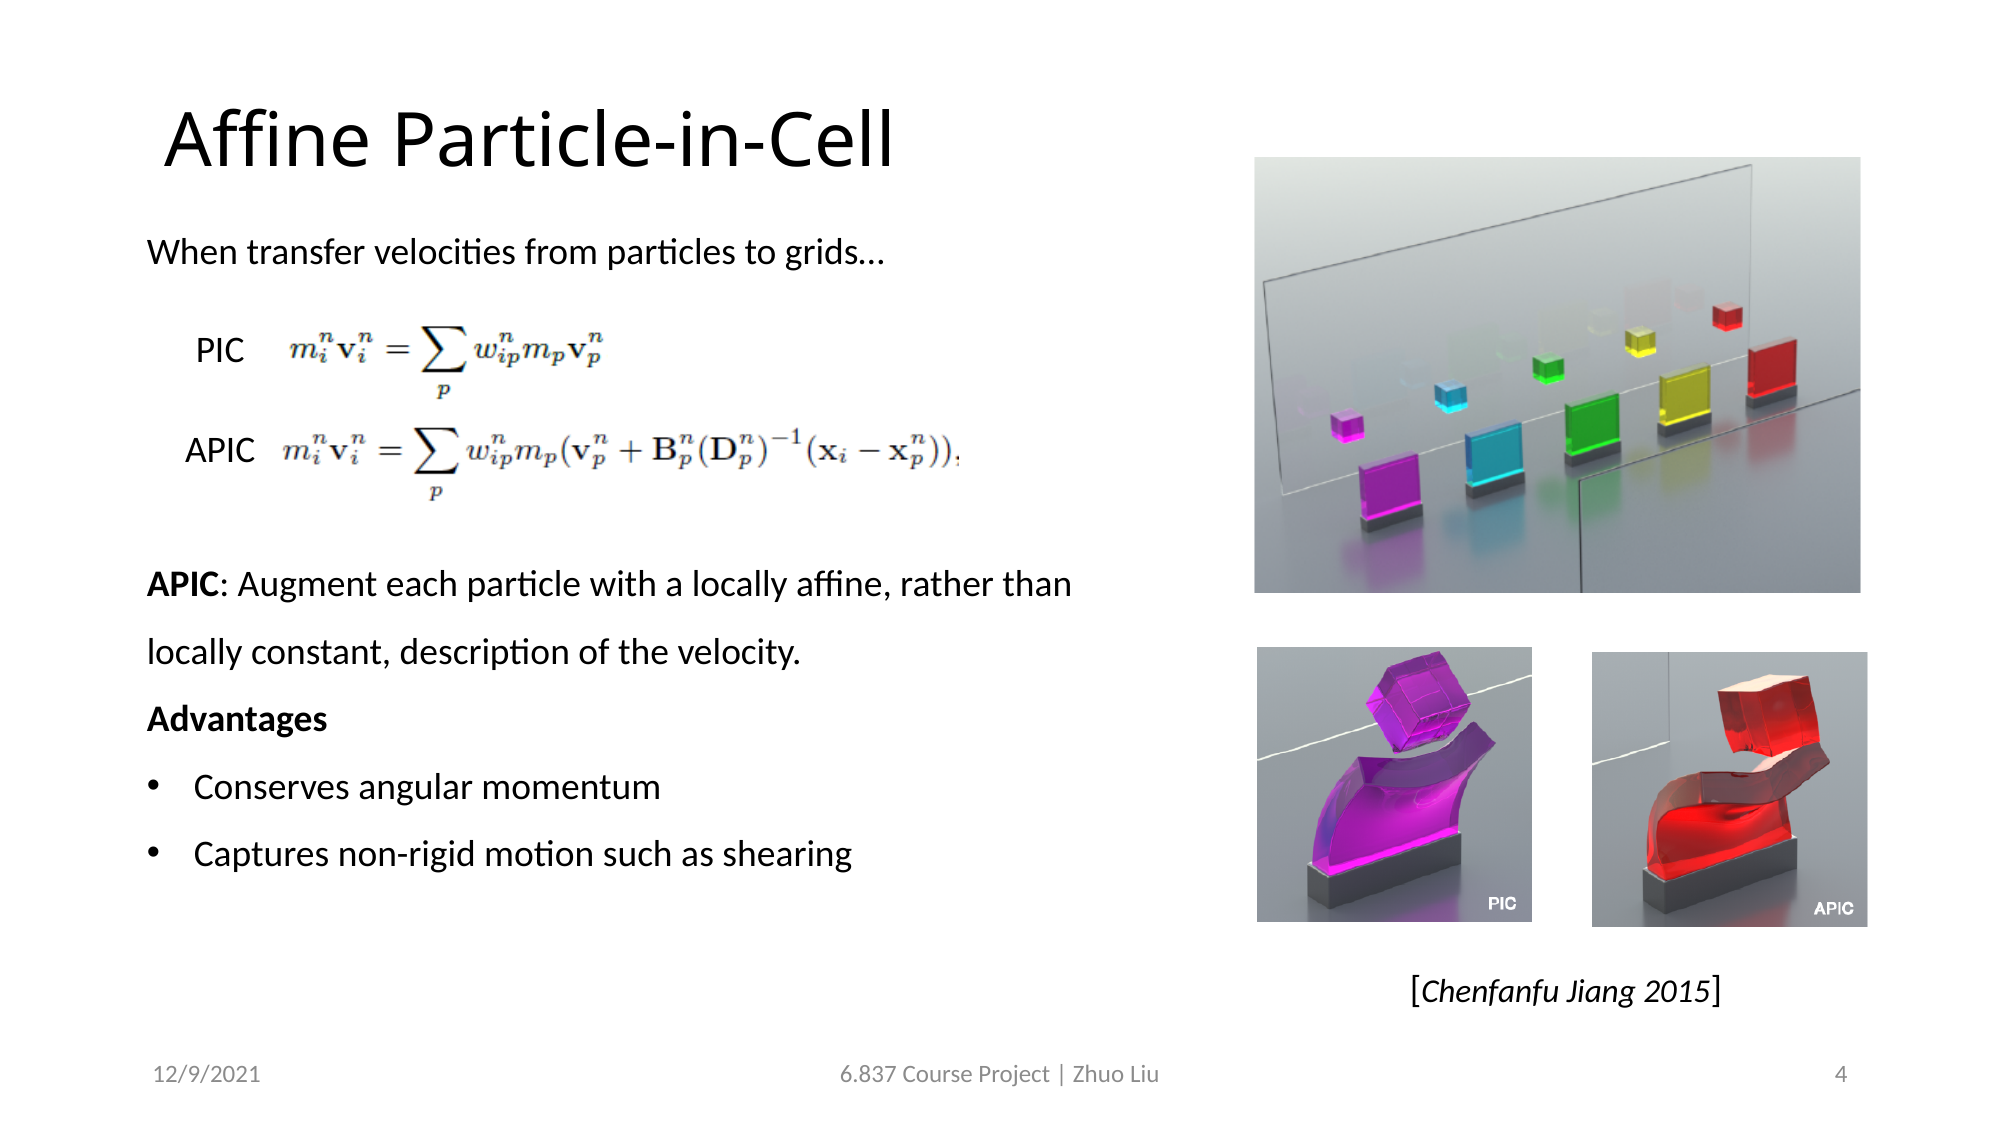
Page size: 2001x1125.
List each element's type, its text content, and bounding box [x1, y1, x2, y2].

picture [270, 303, 959, 509]
text_box PIC [181, 318, 260, 378]
picture [1251, 646, 1534, 923]
picture [1251, 157, 1863, 593]
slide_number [137, 1042, 588, 1103]
text_box [Chenfanfu Jiang 2015] [1394, 957, 1738, 1018]
slide_number 4 [1412, 1042, 1863, 1103]
text_box APIC [170, 418, 270, 478]
text_box When transfer velocities from particles to grids… [132, 219, 909, 280]
text_box APIC: Augment each particle with a locally affine, rather than locally constant, description of the velocity. Advantages Conserves angular momentum Captures non-rigid motion such as shearing [132, 529, 1174, 882]
picture [1591, 652, 1868, 929]
footer 6.837 Course Project | Zhuo Liu [662, 1042, 1338, 1103]
text_box Affine Particle-in-Cell [149, 33, 1875, 251]
